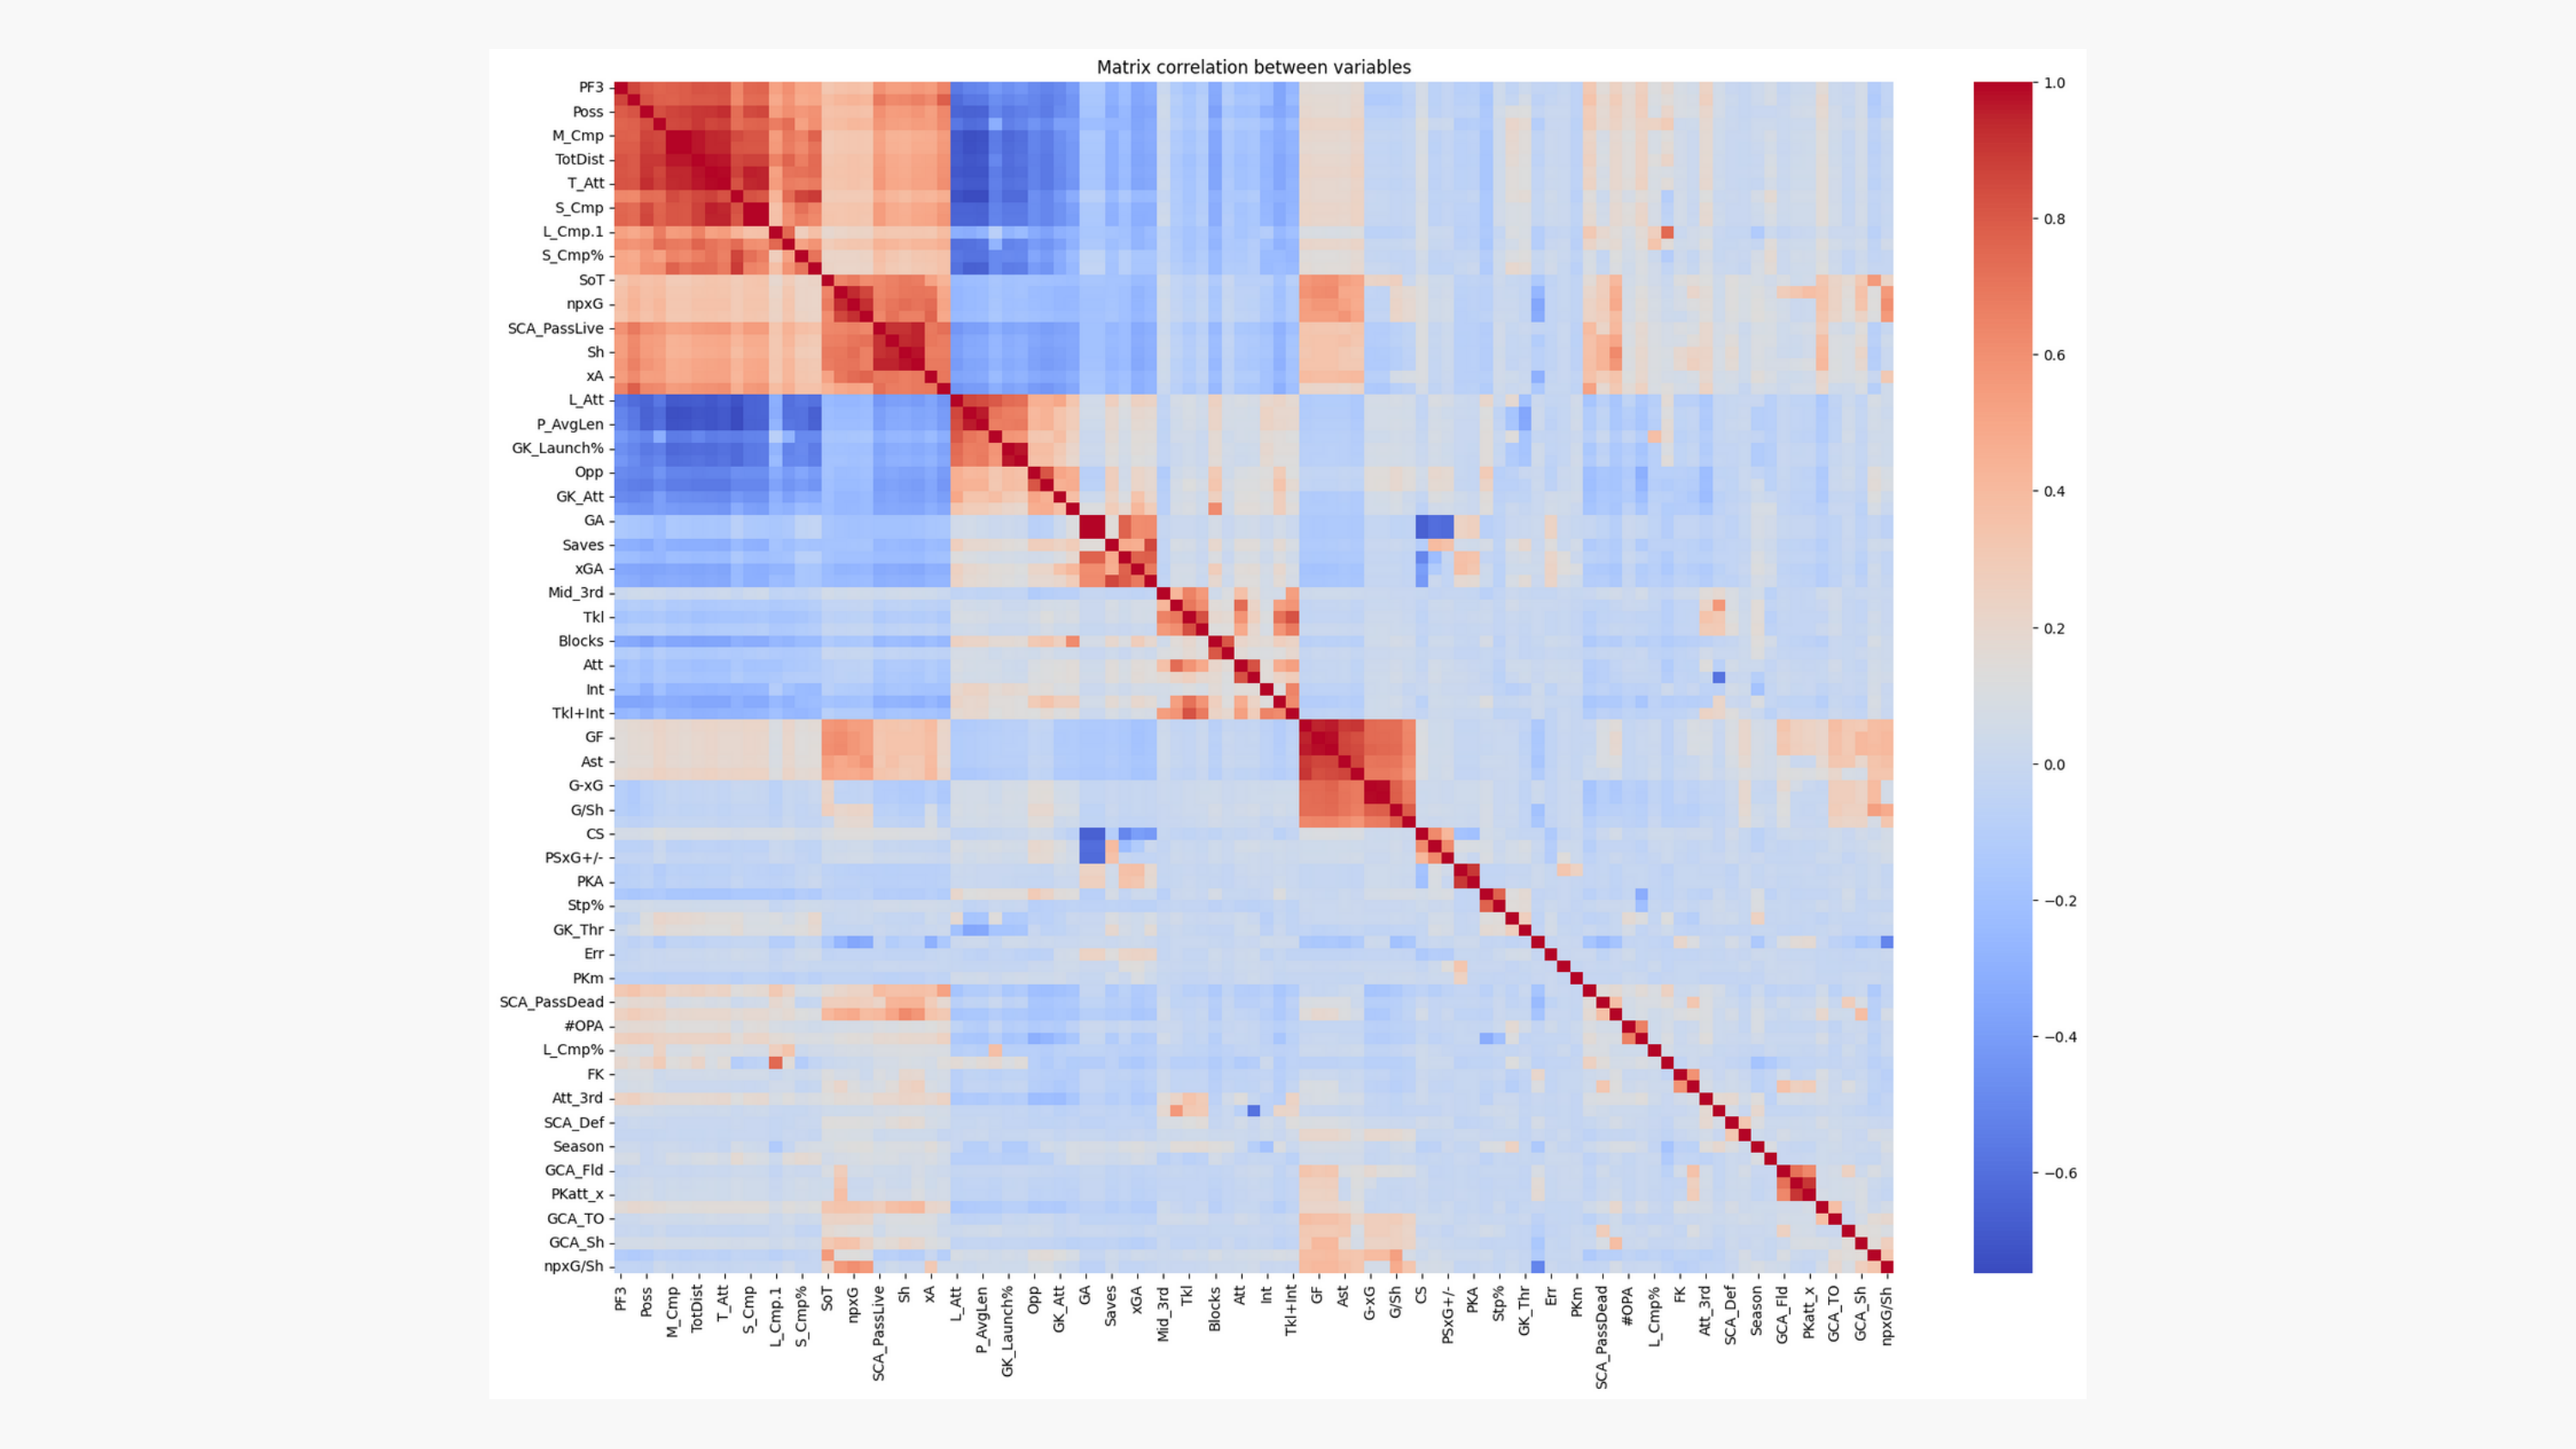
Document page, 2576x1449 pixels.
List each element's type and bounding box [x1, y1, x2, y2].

text_box [489, 49, 2087, 1399]
